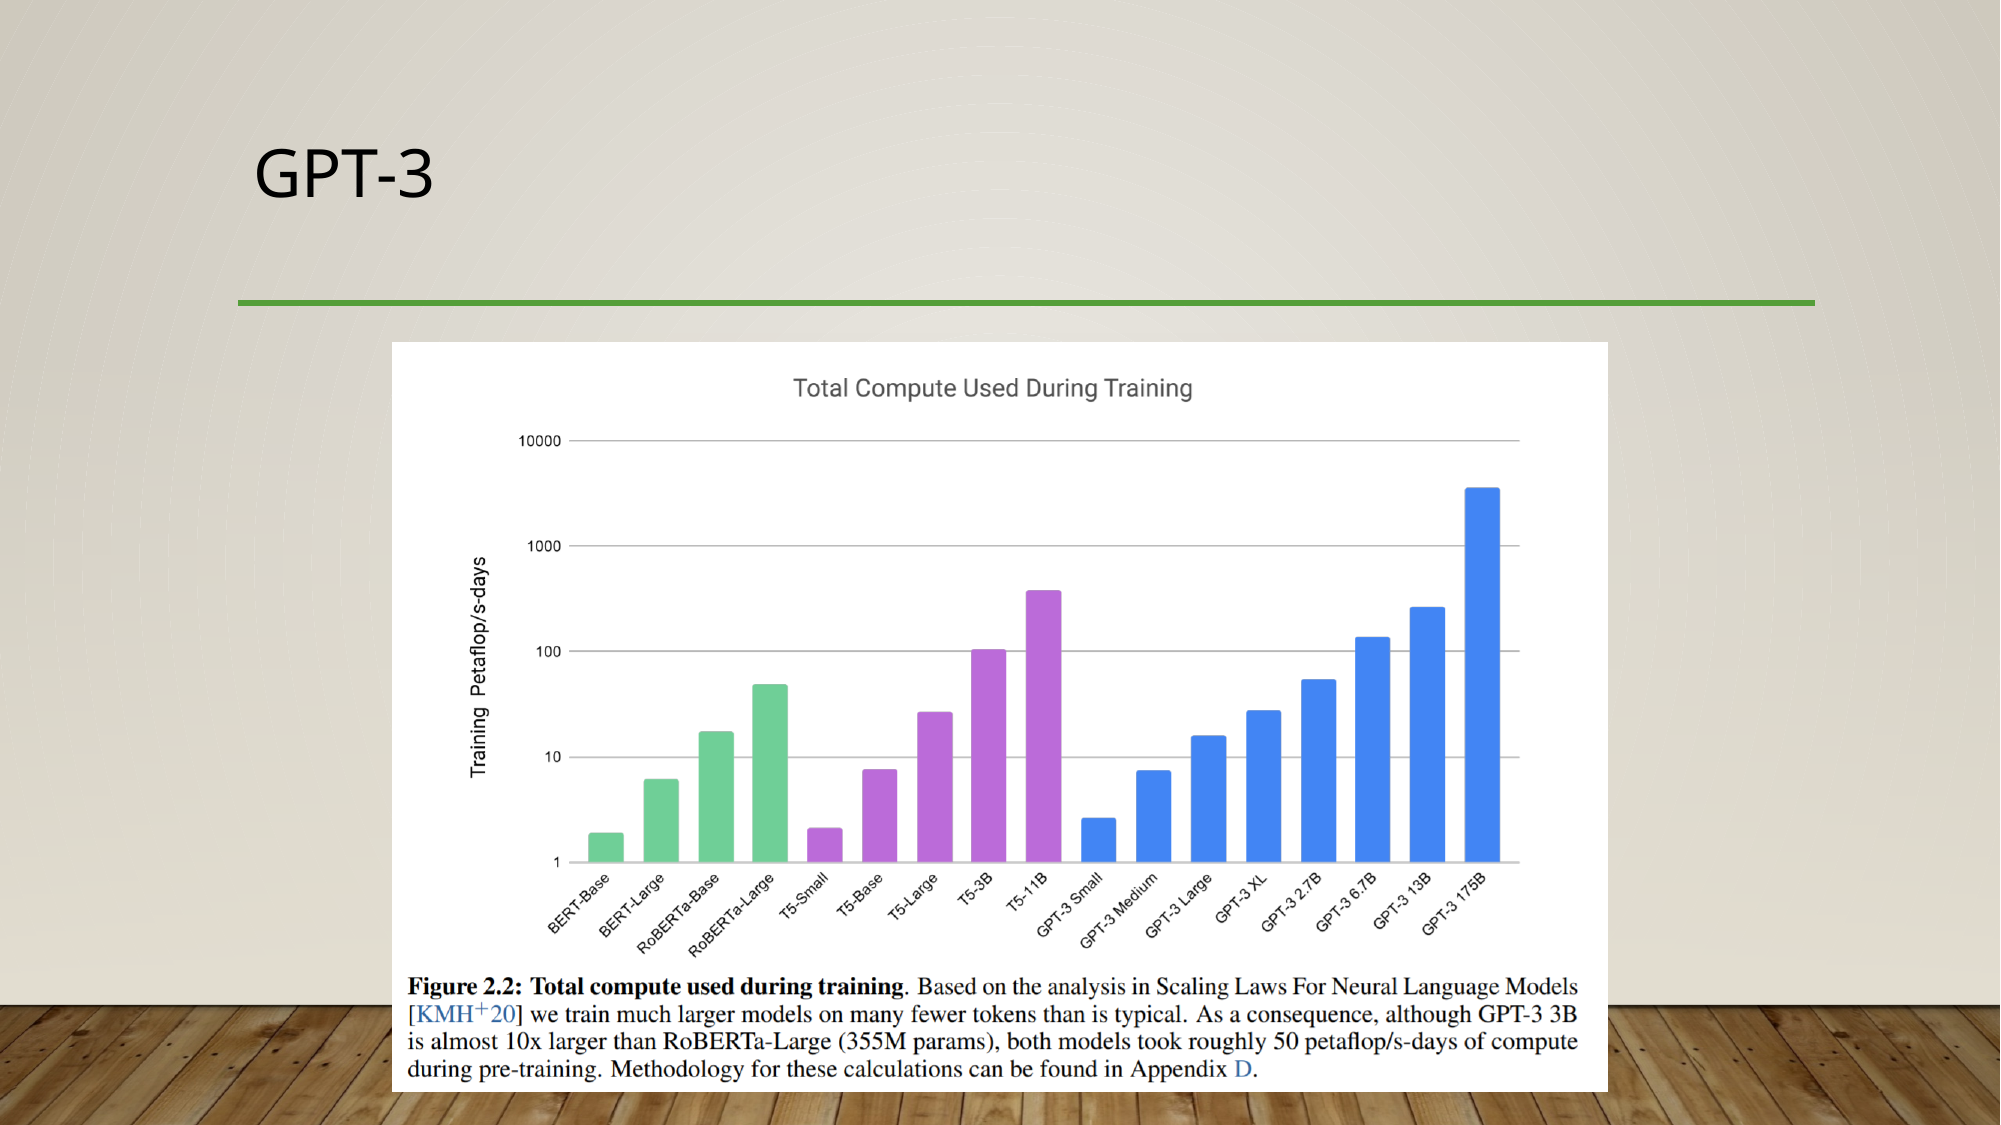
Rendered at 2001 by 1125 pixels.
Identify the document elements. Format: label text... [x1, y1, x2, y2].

title GPT-3 [238, 131, 1814, 305]
picture [0, 341, 2000, 1125]
